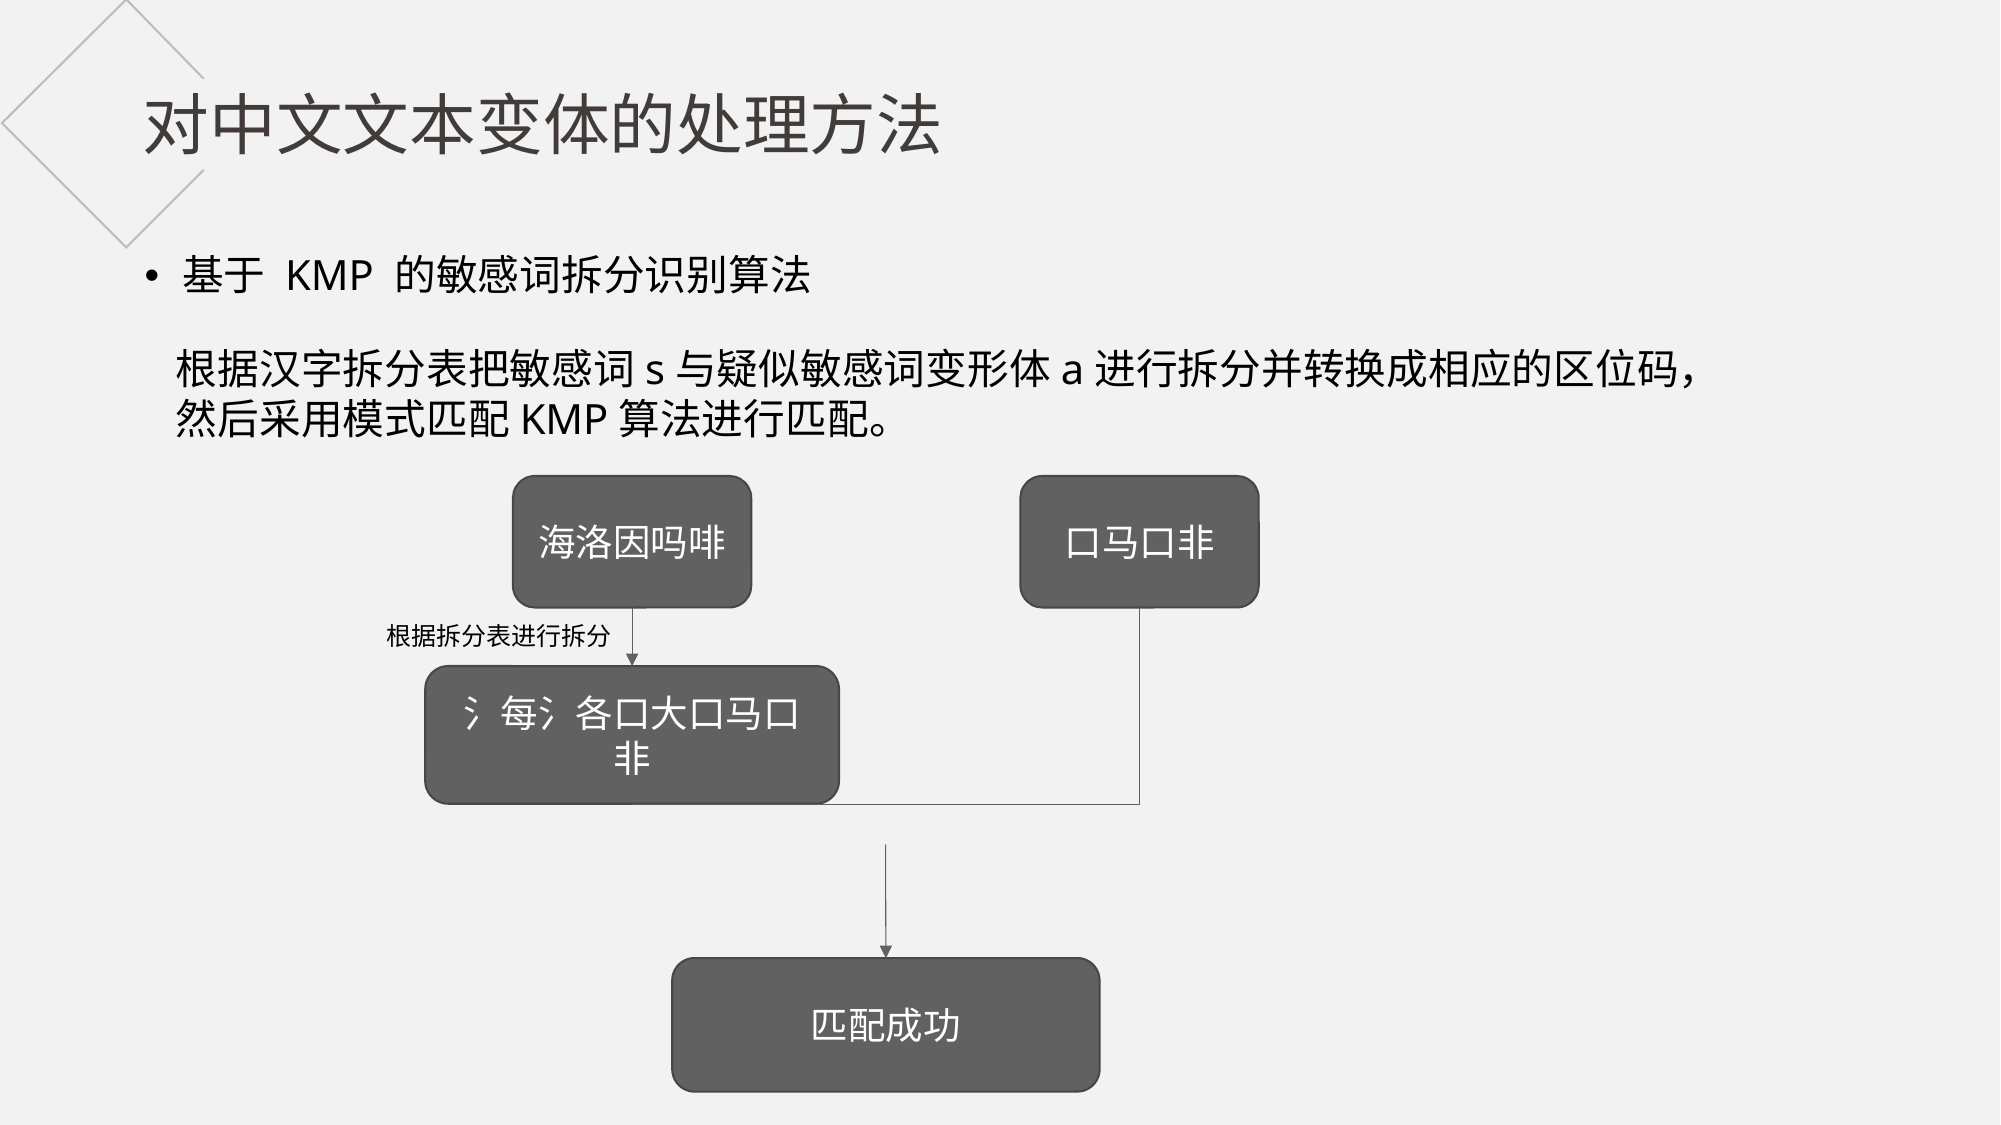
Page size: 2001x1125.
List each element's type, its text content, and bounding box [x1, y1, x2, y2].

text_box 氵每氵各口大口马口非 [424, 664, 787, 805]
text_box 口马口非 [1019, 474, 1260, 609]
text_box 匹配成功 [671, 957, 1101, 1093]
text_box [787, 451, 985, 960]
text_box [0, 0, 205, 249]
list 基于 KMP 的敏感词拆分识别算法 [129, 247, 972, 324]
text_box 海洛因吗啡 [511, 474, 753, 609]
text_box 根据拆分表进行拆分 [371, 613, 632, 658]
text_box 对中文文本变体的处理方法 [203, 75, 1021, 171]
text_box 根据汉字拆分表把敏感词s与疑似敏感词变形体a进行拆分并转换成相应的区位码， 然后采用模式匹配KMP算法进行匹配。 [86, 335, 1736, 496]
